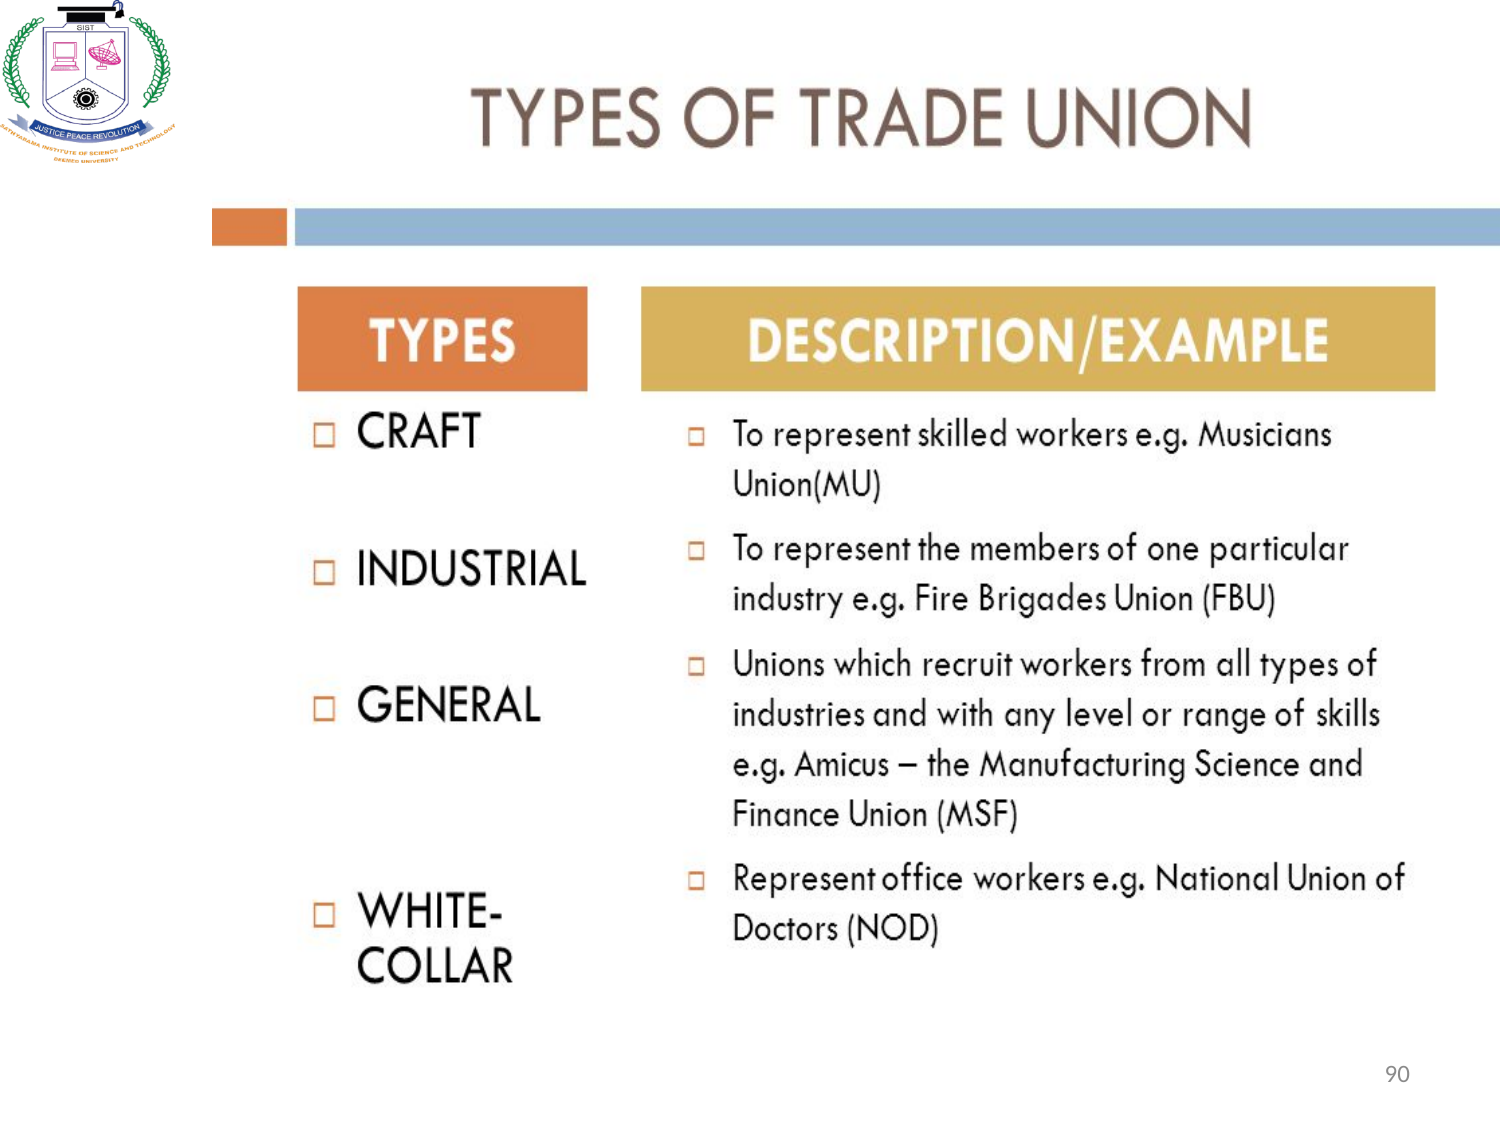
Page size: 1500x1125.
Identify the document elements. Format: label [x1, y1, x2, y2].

picture [0, 0, 175, 163]
picture [212, 0, 1500, 1125]
